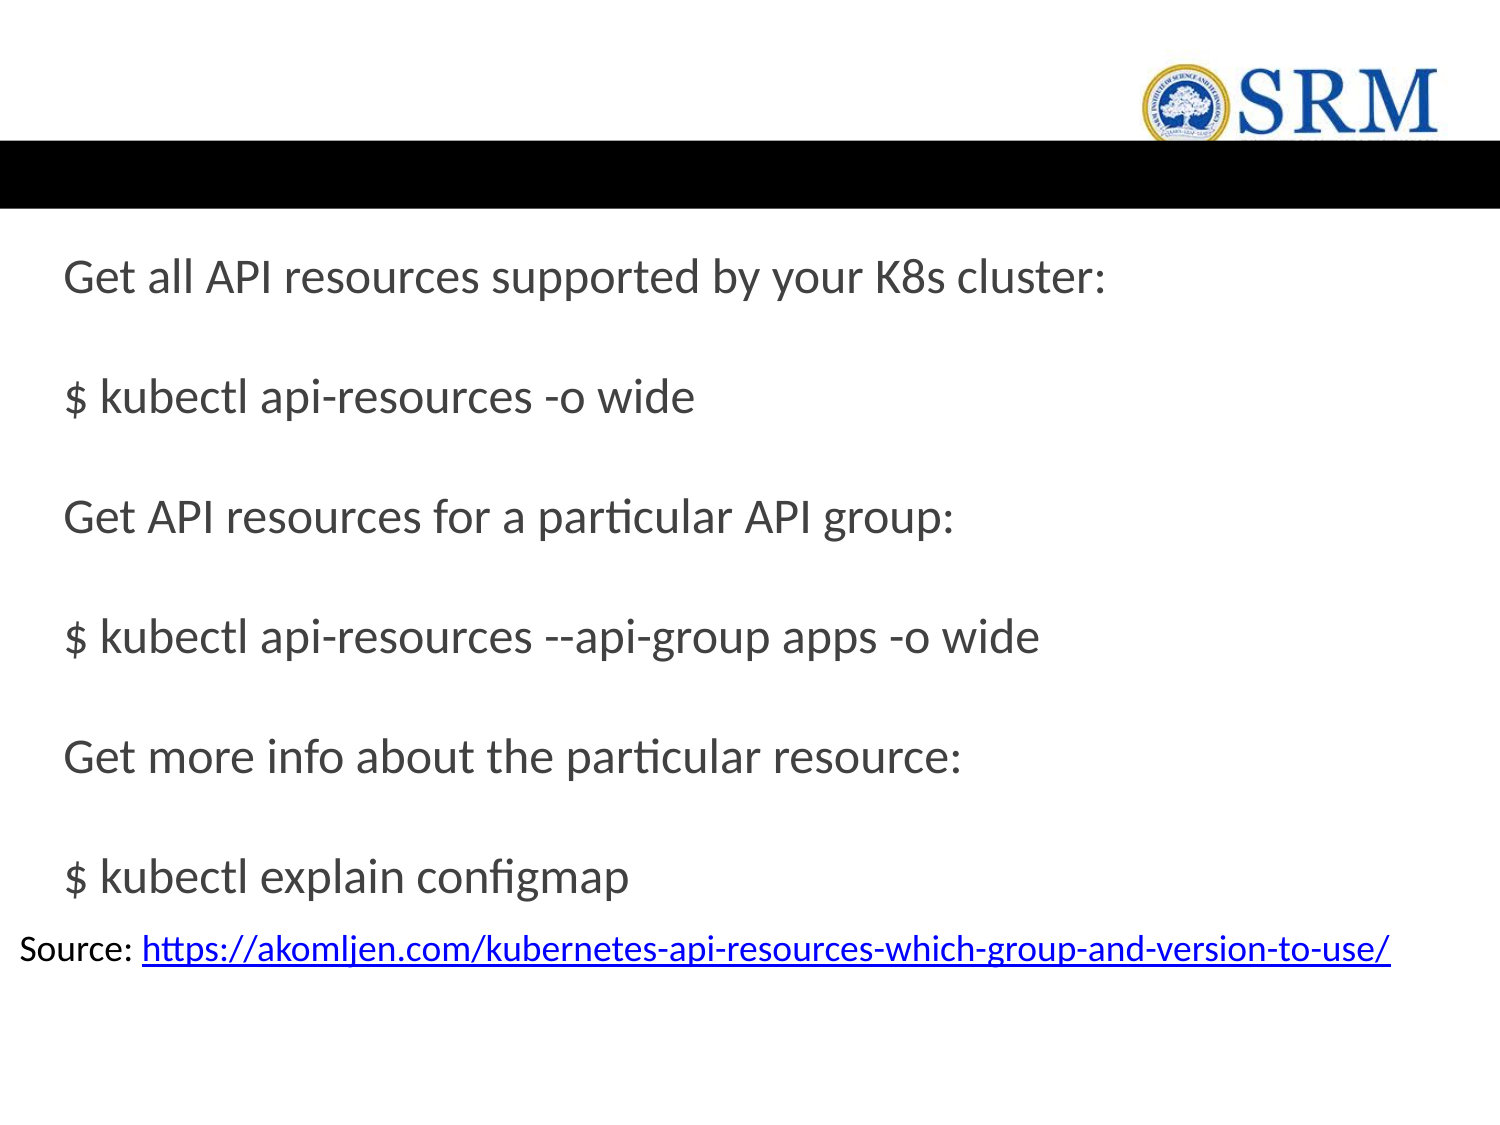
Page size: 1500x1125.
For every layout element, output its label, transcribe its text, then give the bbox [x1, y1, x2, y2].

picture [1139, 30, 1448, 140]
text_box Get all API resources supported by your K8s cluster: $ kubectl api-resources -o wide Get API resources for a particular API group: $ kubectl api-resources --api-group apps -o wide Get more info about the particular resource: $ kubectl explain configmap [48, 228, 1455, 899]
text_box Source: https://akomljen.com/kubernetes-api-resources-which-group-and-version-to-use/ [4, 909, 1493, 978]
text_box [0, 140, 1500, 209]
